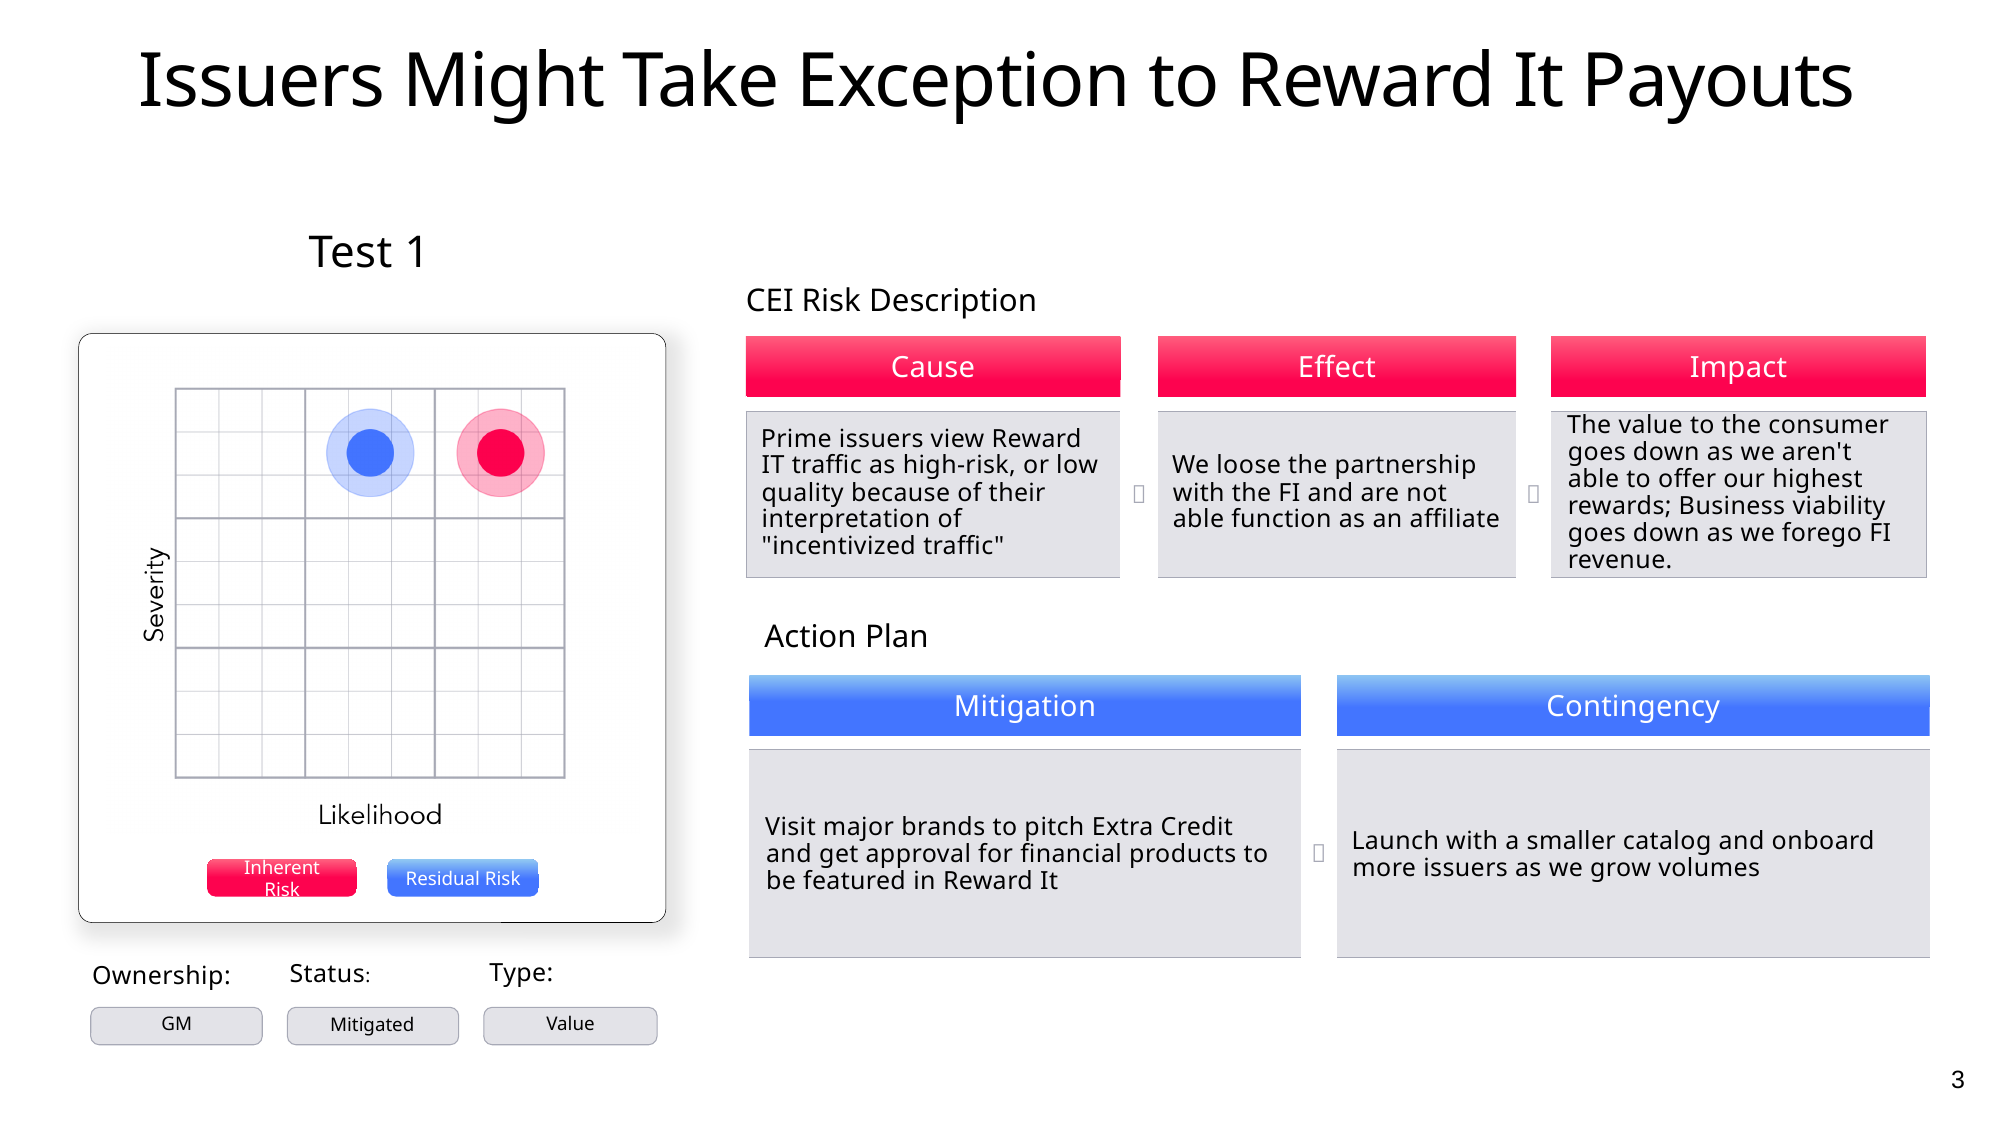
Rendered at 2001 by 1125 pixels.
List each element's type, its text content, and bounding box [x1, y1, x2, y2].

list The value to the consumer goes down as we aren't able to offer our highest rewards; Business viability goes down as we forego FI revenue. [1552, 408, 1927, 578]
list We loose the partnership with the FI and are not able function as an affiliate [1157, 408, 1516, 578]
title Issuers Might Take Exception to Reward It Payouts [74, 35, 1921, 191]
list Mitigated [286, 1008, 458, 1046]
list Prime issuers view Reward IT traffic as high-risk, or low quality because of their interpretation of "incentivized traffic" [745, 408, 1120, 578]
list Value [484, 1006, 657, 1045]
list Visit major brands to pitch Extra Credit and get approval for financial products to be featured in Reward It [750, 751, 1301, 958]
picture [106, 346, 640, 834]
list Launch with a smaller catalog and onboard more issuers as we grow volumes [1336, 751, 1931, 958]
list Test 1 [73, 222, 665, 334]
list GM [90, 1007, 263, 1045]
